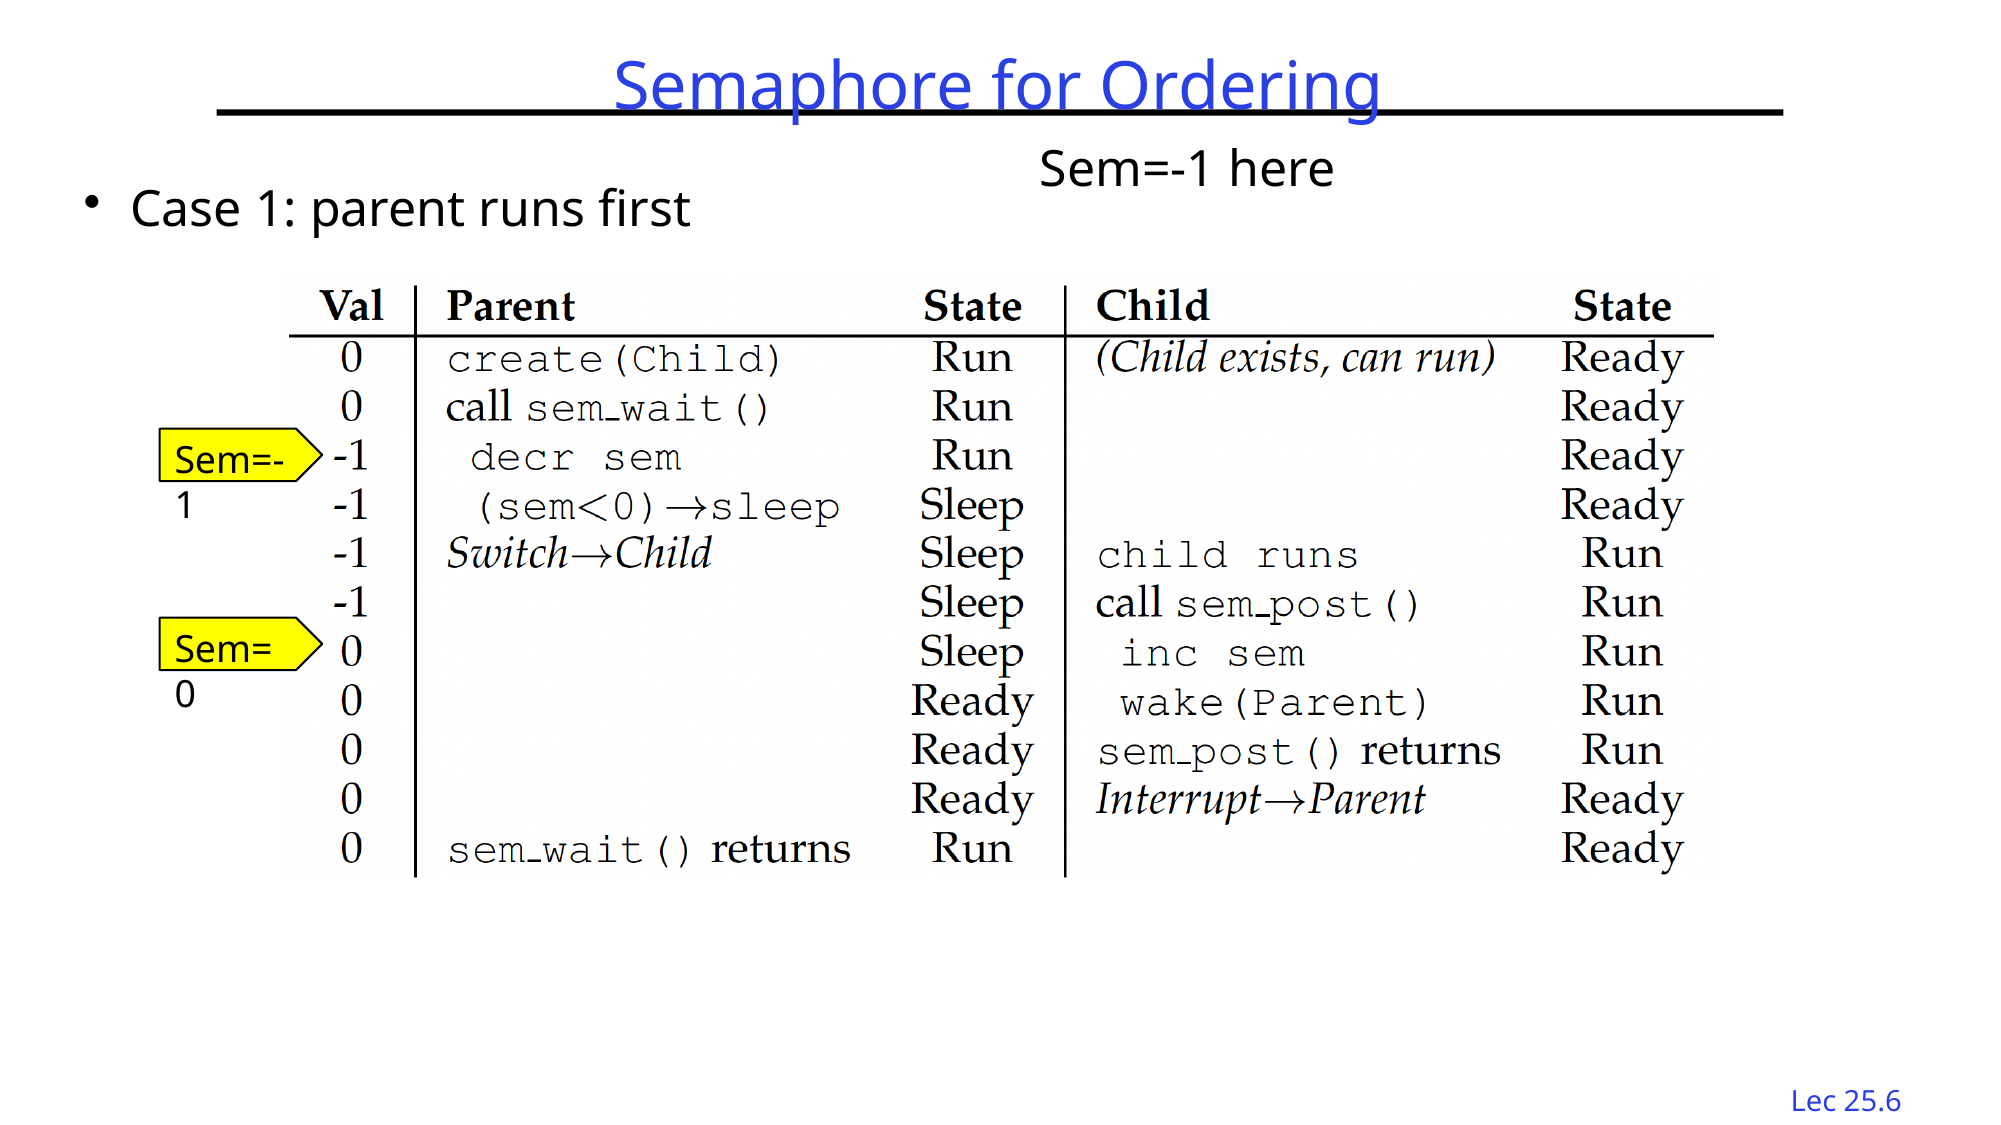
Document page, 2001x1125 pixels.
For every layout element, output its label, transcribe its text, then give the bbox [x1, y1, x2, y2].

text_box Sem=-1 [159, 428, 272, 482]
title Semaphore for Ordering [68, 45, 1929, 152]
picture [277, 272, 1720, 885]
text_box Sem=-1 here [1025, 129, 1825, 205]
list Case 1: parent runs first [68, 176, 1929, 1019]
text_box Sem=0 [159, 617, 272, 671]
